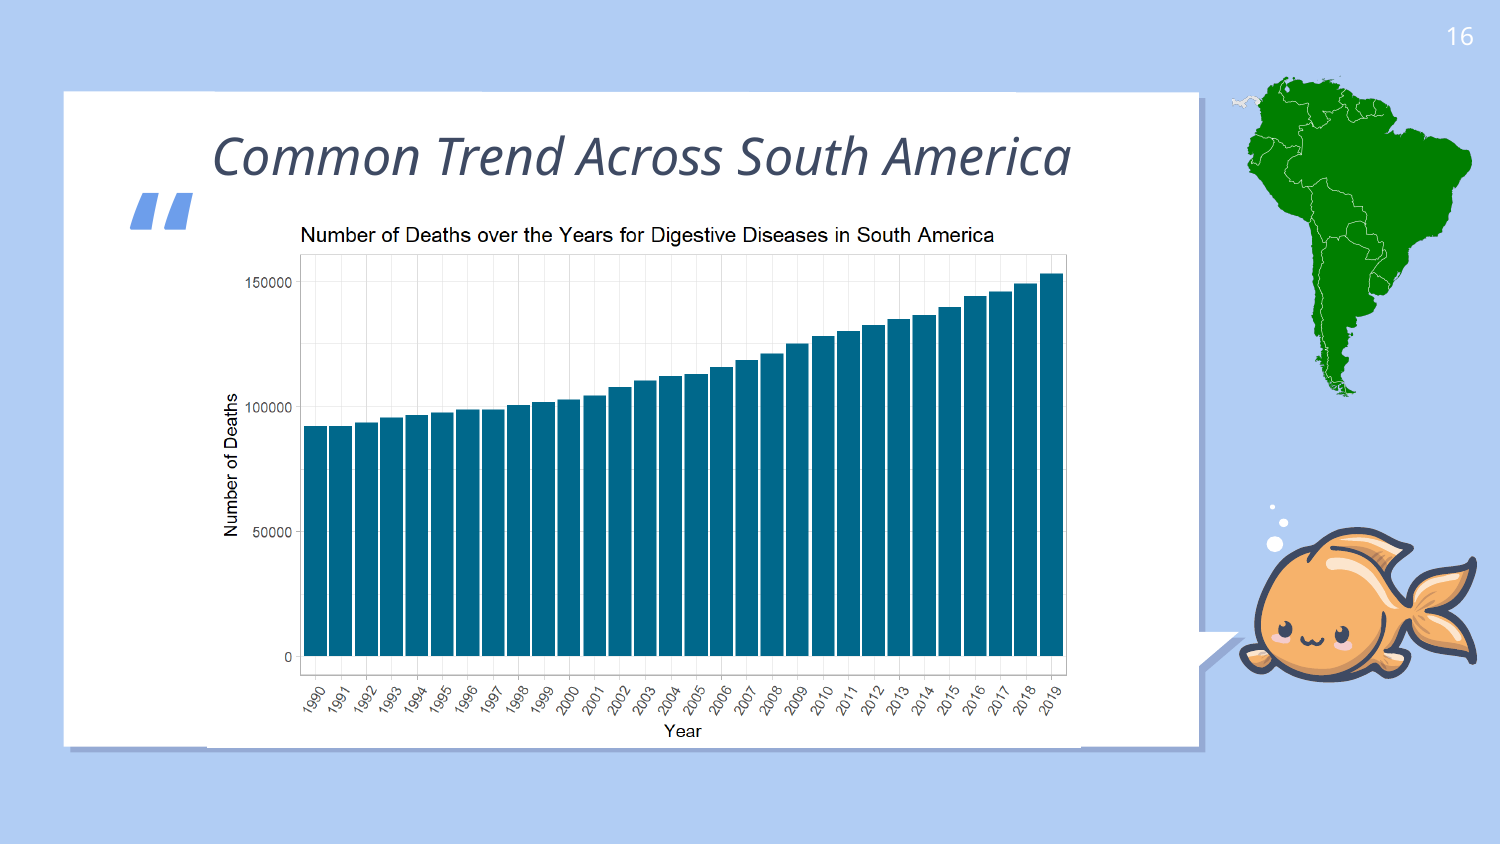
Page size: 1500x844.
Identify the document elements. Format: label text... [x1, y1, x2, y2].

picture [207, 205, 1081, 749]
picture [1231, 75, 1473, 397]
list Common Trend Across South America [196, 108, 1092, 243]
slide_number 16 [1399, 5, 1490, 70]
